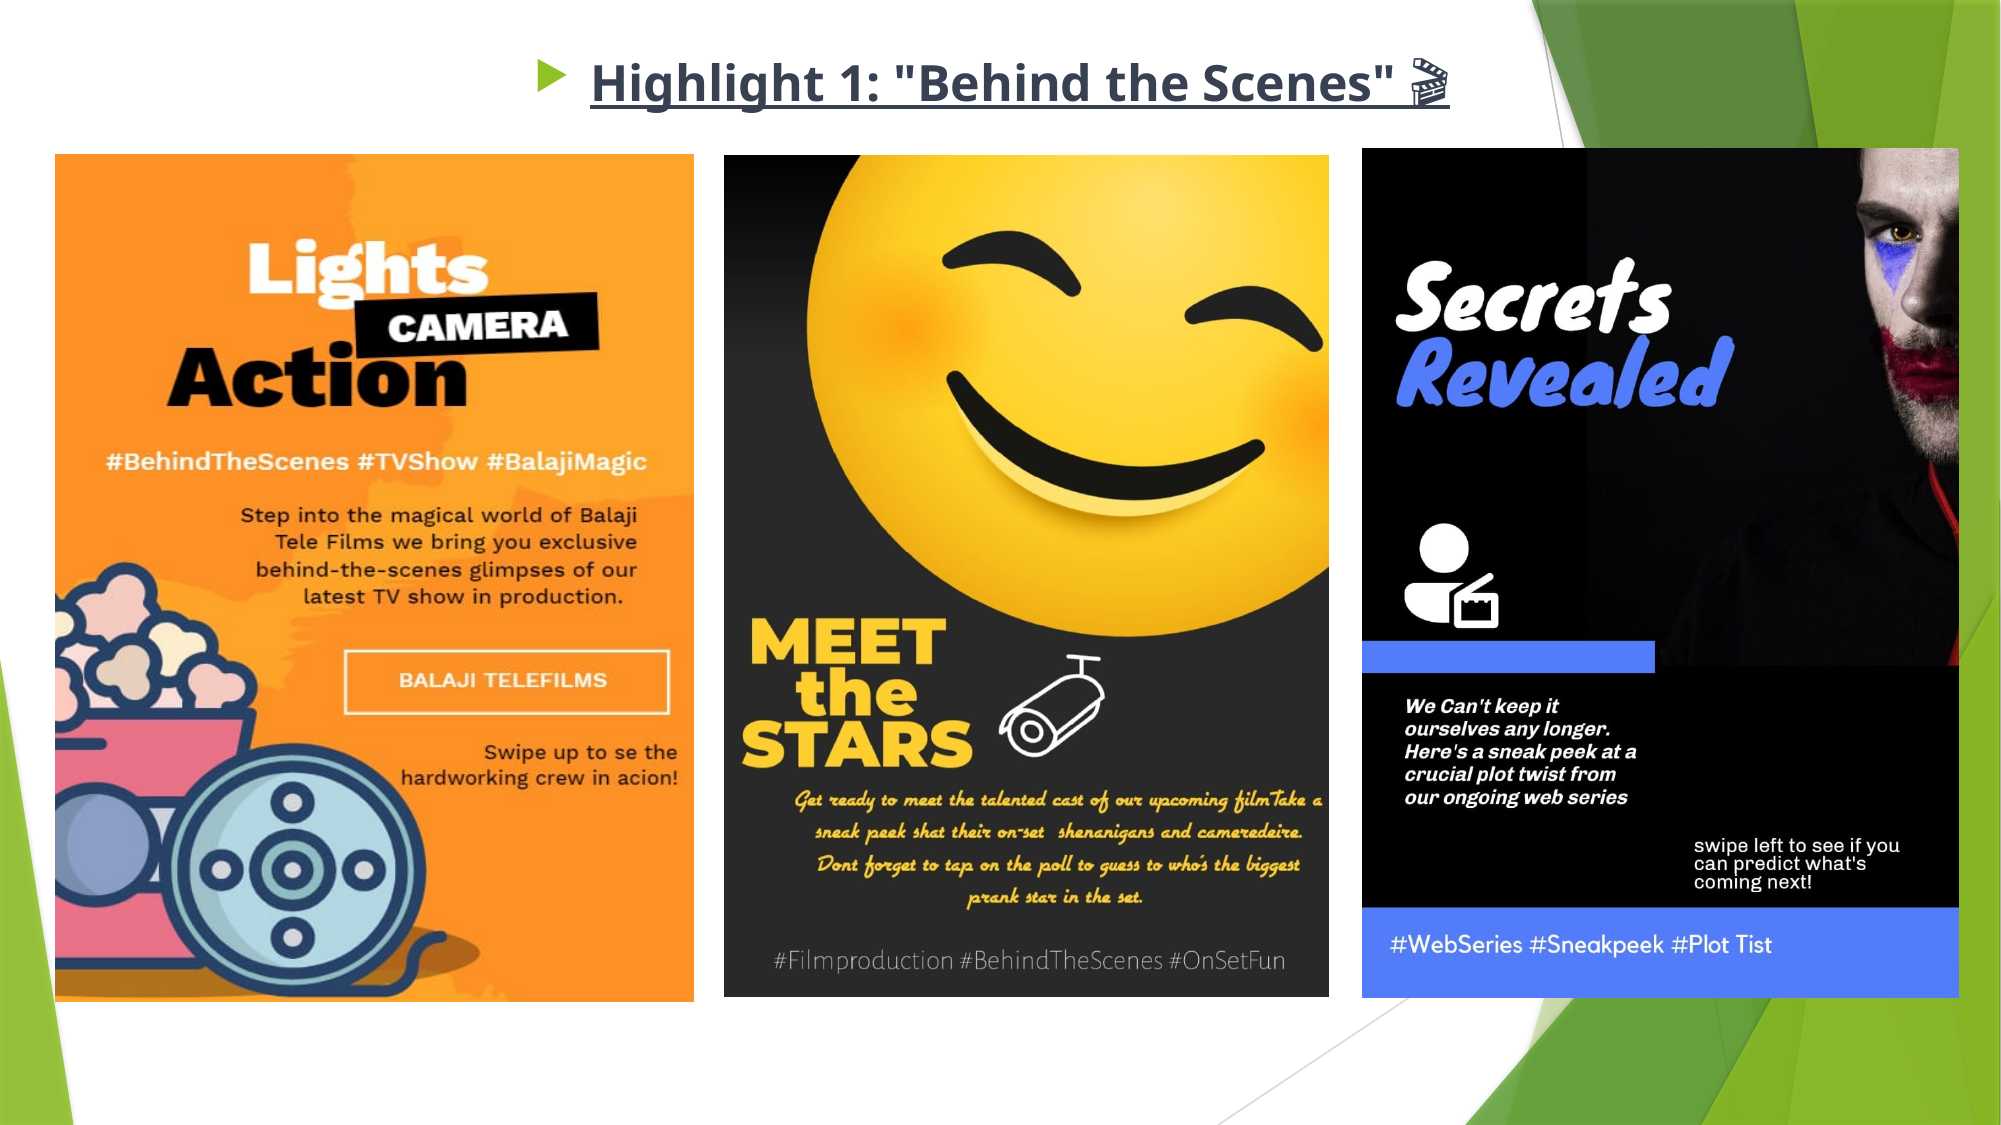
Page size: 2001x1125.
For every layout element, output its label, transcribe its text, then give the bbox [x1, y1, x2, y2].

picture [1362, 148, 1959, 999]
picture [54, 153, 694, 1003]
list Highlight 1: "Behind the Scenes" 🎬 [30, 43, 1955, 1099]
picture [723, 155, 1330, 997]
